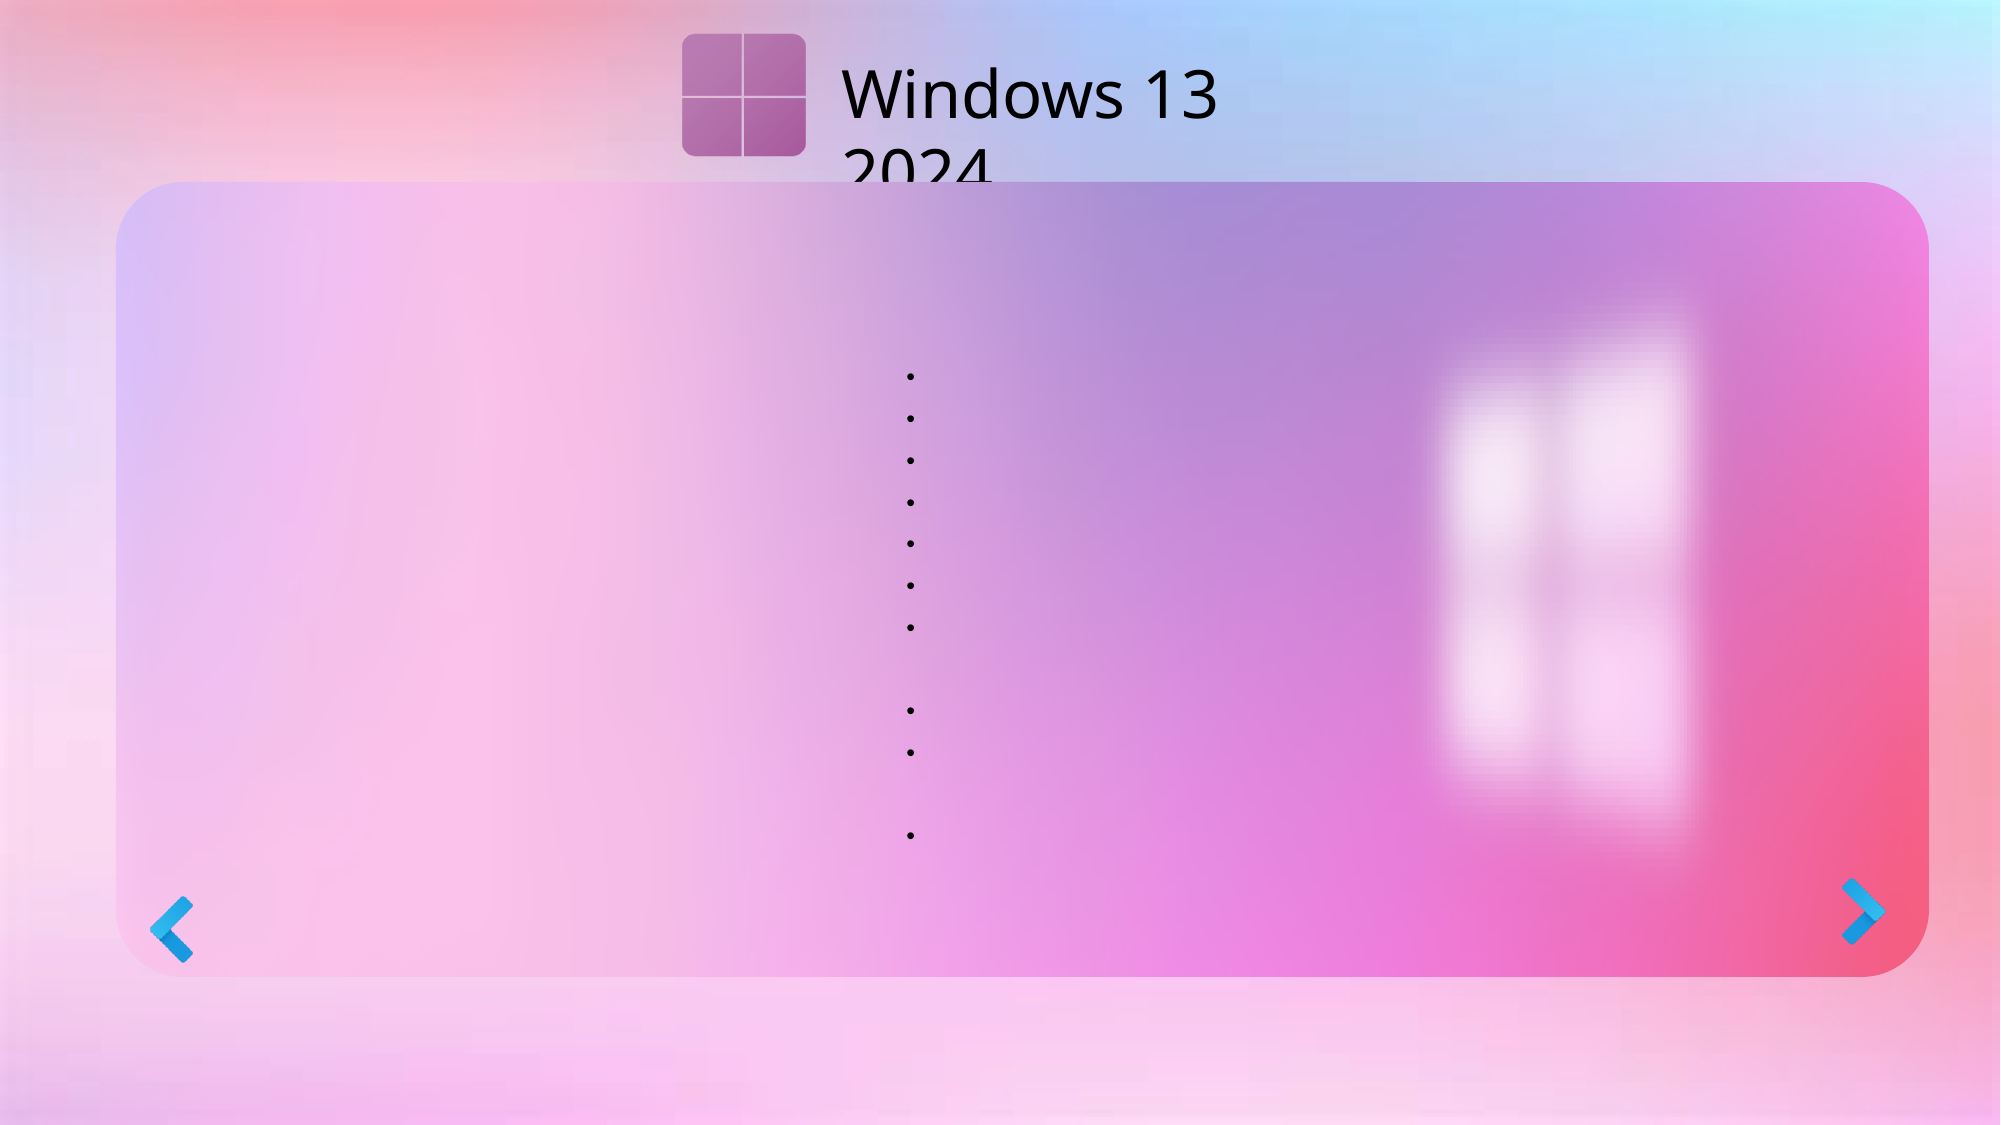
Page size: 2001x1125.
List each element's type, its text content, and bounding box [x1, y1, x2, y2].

picture [115, 181, 1930, 978]
picture [658, 7, 827, 177]
text_box Windows 13 2024 [826, 43, 1405, 181]
text_box 2 [0, 0, 2000, 1125]
